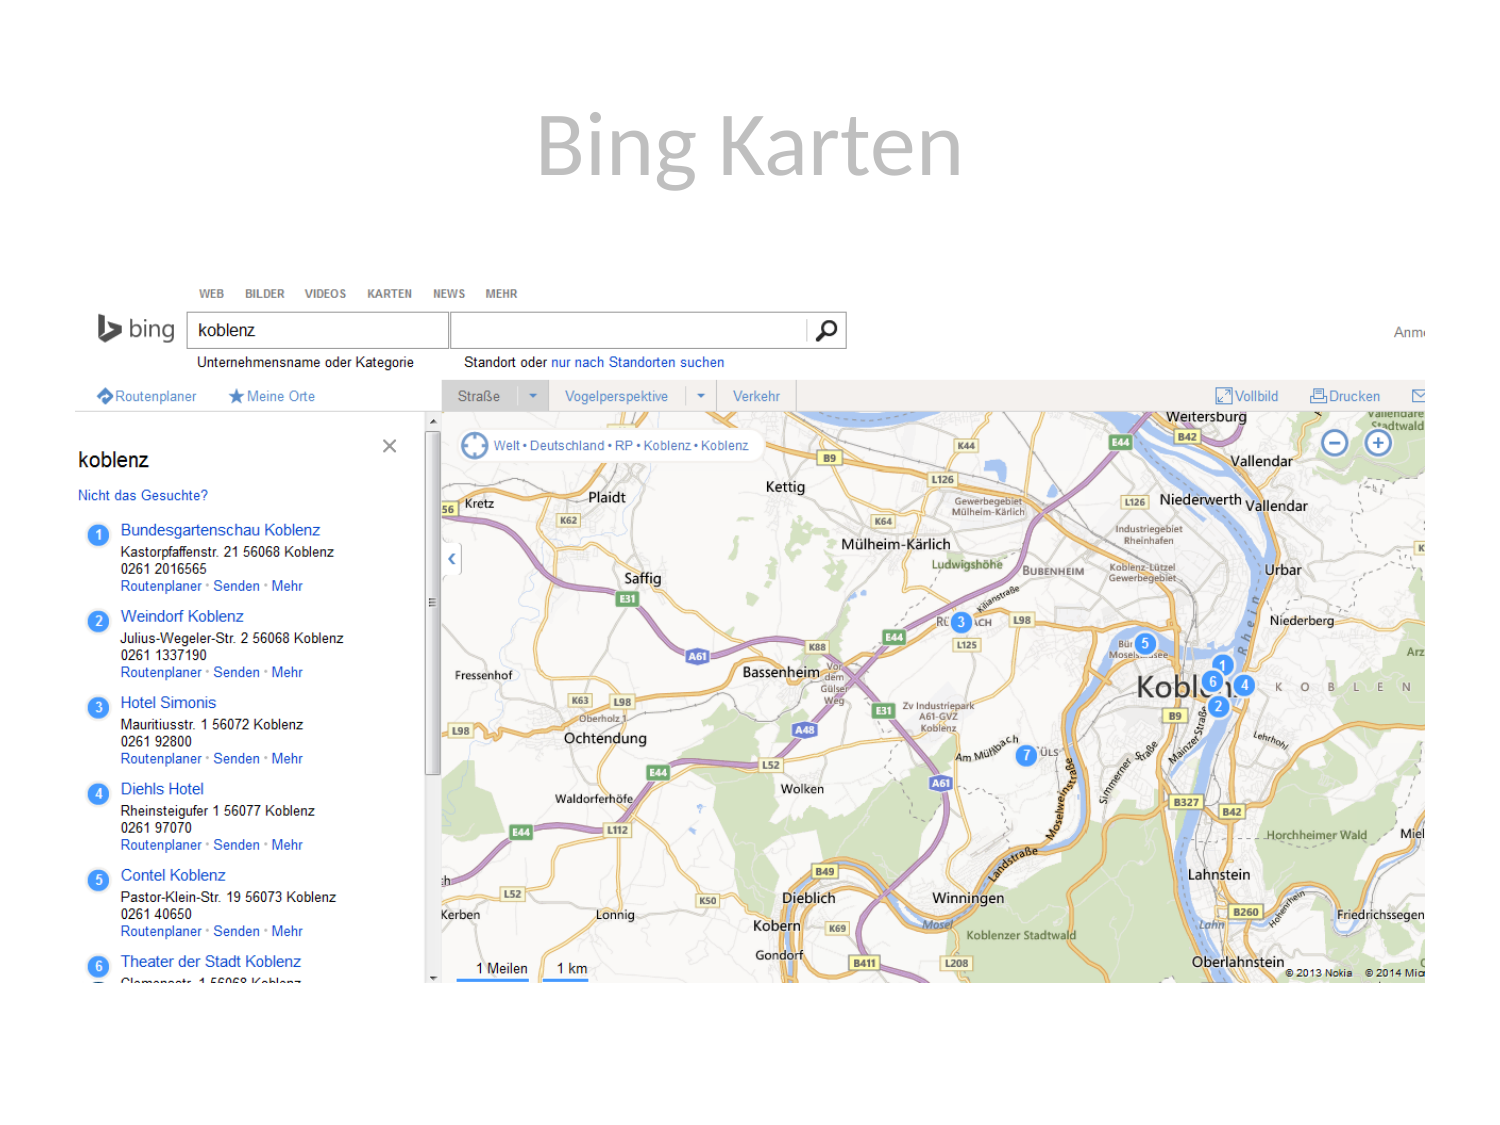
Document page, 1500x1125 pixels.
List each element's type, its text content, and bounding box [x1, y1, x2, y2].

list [74, 284, 1426, 983]
title Bing Karten [75, 45, 1425, 233]
